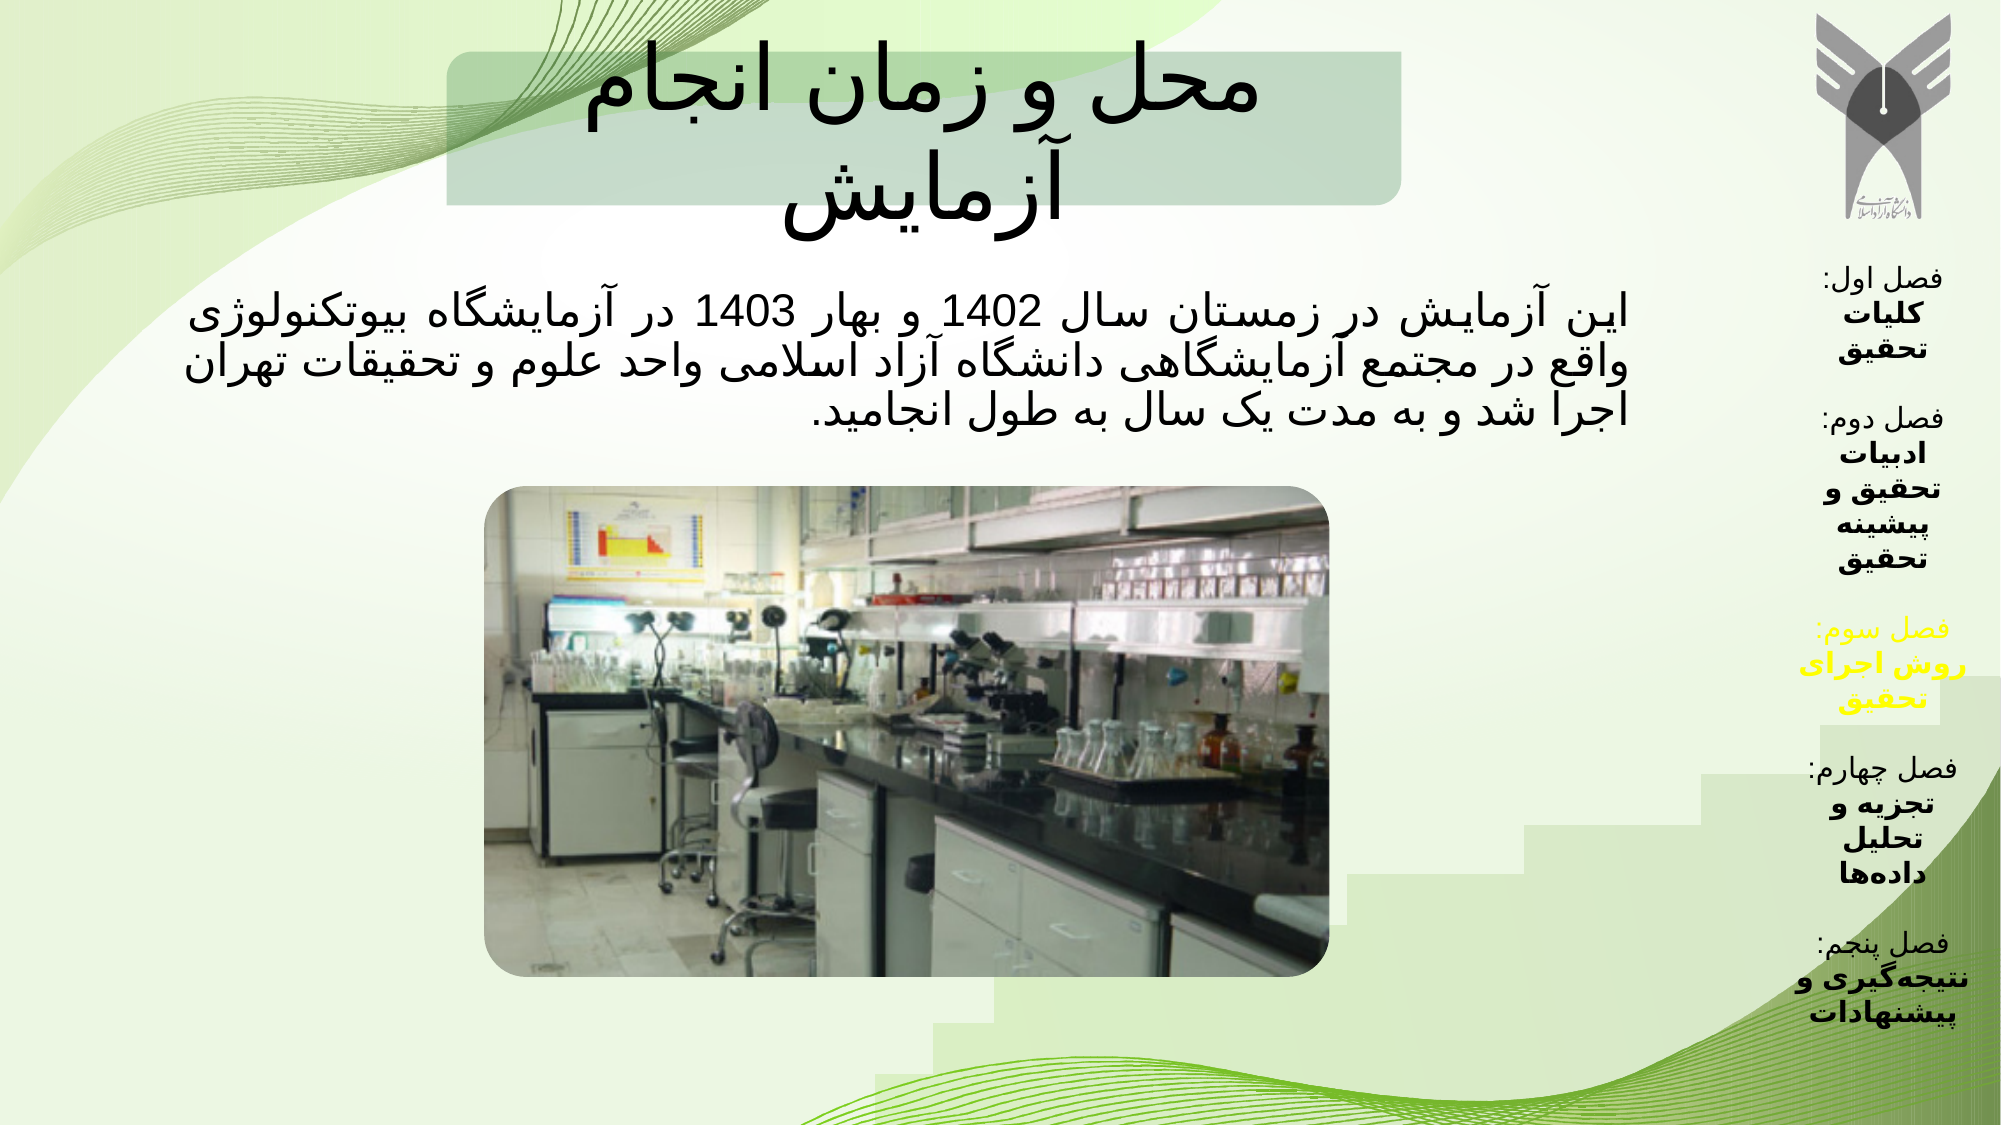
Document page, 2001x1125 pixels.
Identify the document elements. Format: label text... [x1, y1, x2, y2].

picture [1813, 13, 1952, 219]
picture [483, 485, 1330, 978]
text_box این آزمایش در زمستان سال 1402 و بهار 1403 در آزمایشگاه بیوتکنولوژی واقع در مجتمع آزمایشگاهی دانشگاه آزاد اسلامی واحد علوم و تحقیقات تهران اجرا شد و به مدت یک سال به طول انجامید. [168, 279, 1646, 443]
text_box محل و زمان انجام آزمایش [446, 51, 1402, 206]
text_box فصل اول: کلیات تحقیق فصل دوم: ادبیات تحقیق و پیشینه تحقیق فصل سوم: روش اجرای تحقیق فصل چهارم: تجزیه و تحلیل داده‌ها فصل پنجم: نتیجه‌گیری و پیشنهادات [1779, 252, 1987, 1037]
